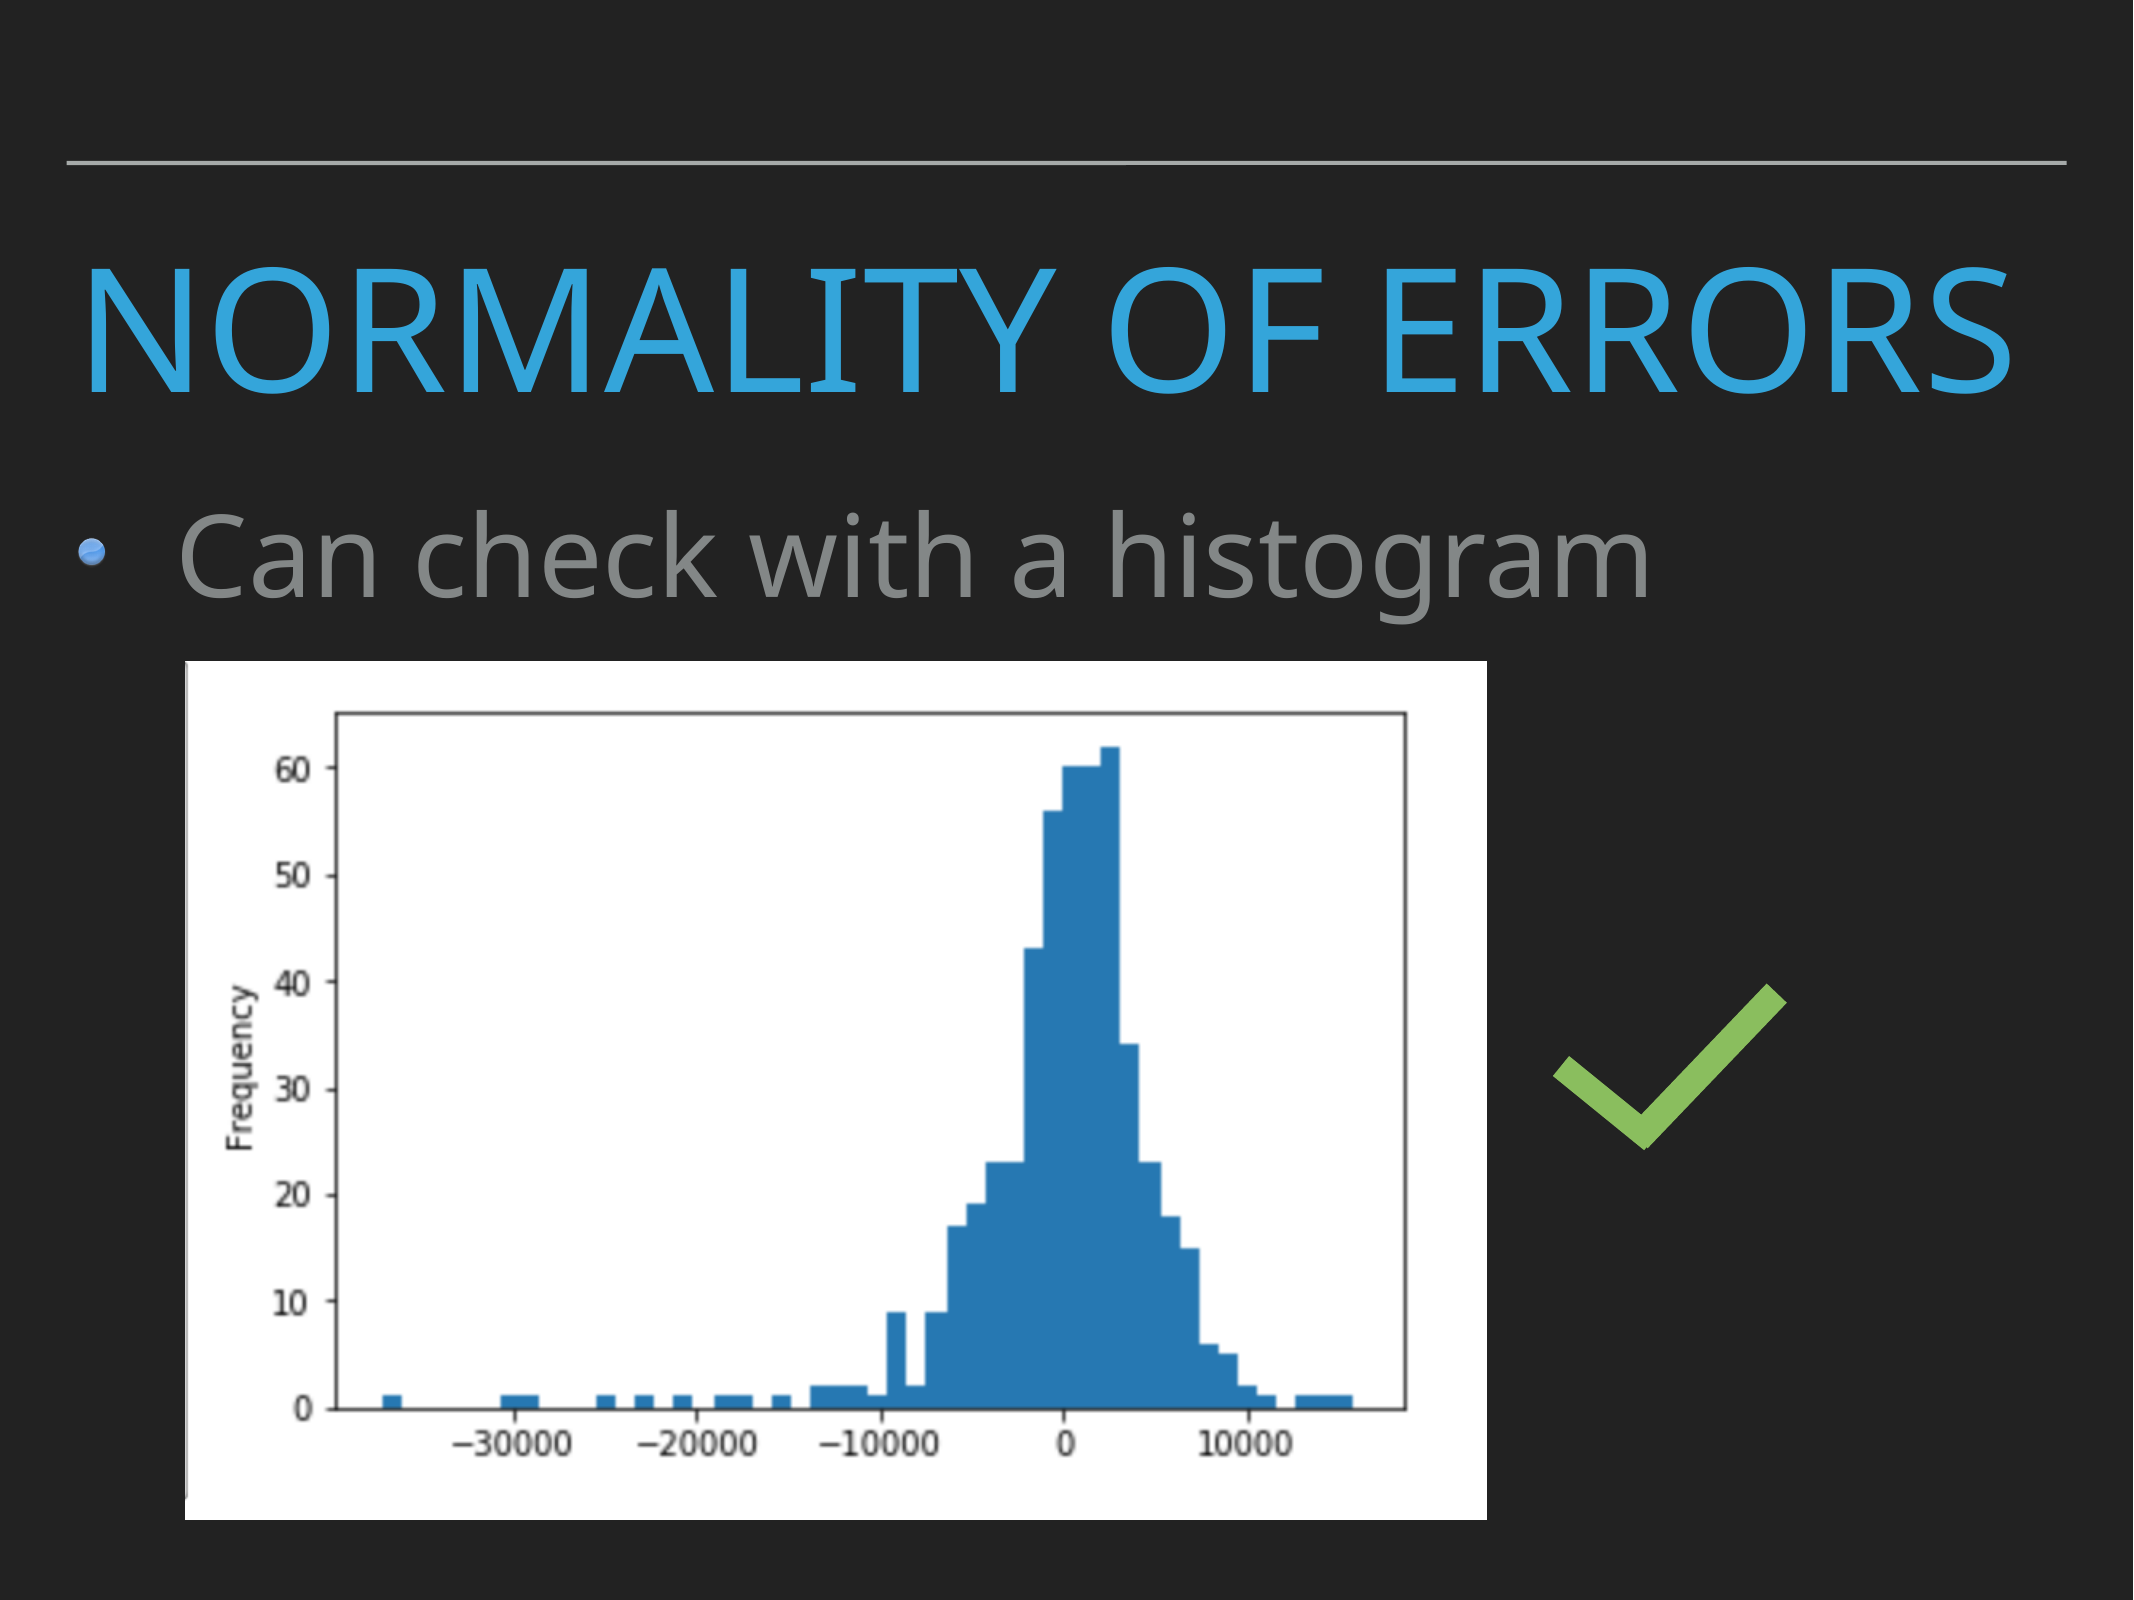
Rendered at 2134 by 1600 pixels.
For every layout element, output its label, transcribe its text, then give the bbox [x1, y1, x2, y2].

text_box [1552, 1056, 1646, 1151]
title Normality of errors [66, 251, 2068, 445]
picture [75, 535, 108, 568]
text_box [1627, 983, 1787, 1149]
list Can check with a histogram [66, 473, 2068, 667]
picture [184, 661, 1487, 1520]
